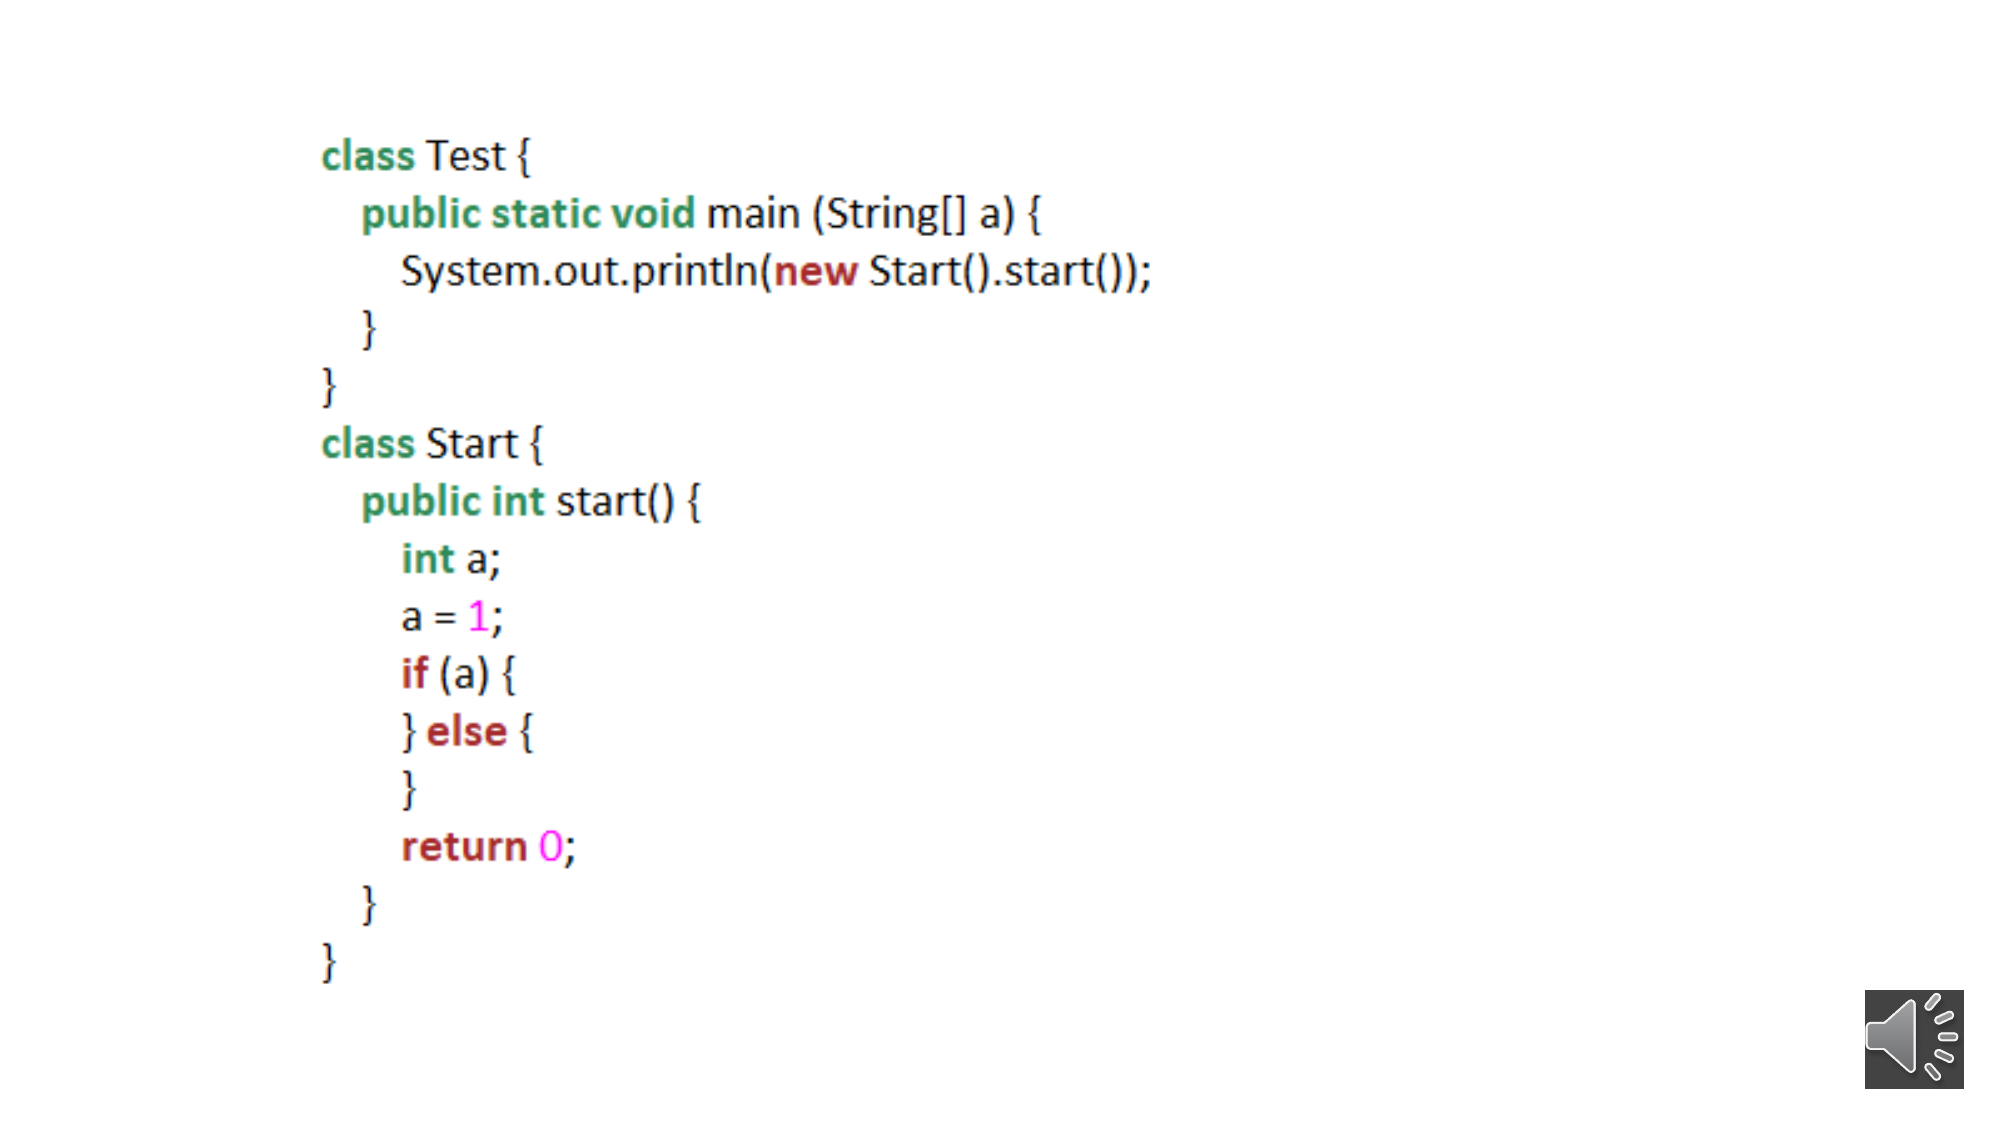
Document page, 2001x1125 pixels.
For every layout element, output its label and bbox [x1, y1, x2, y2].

picture [1864, 989, 1965, 1090]
picture [314, 135, 1161, 989]
